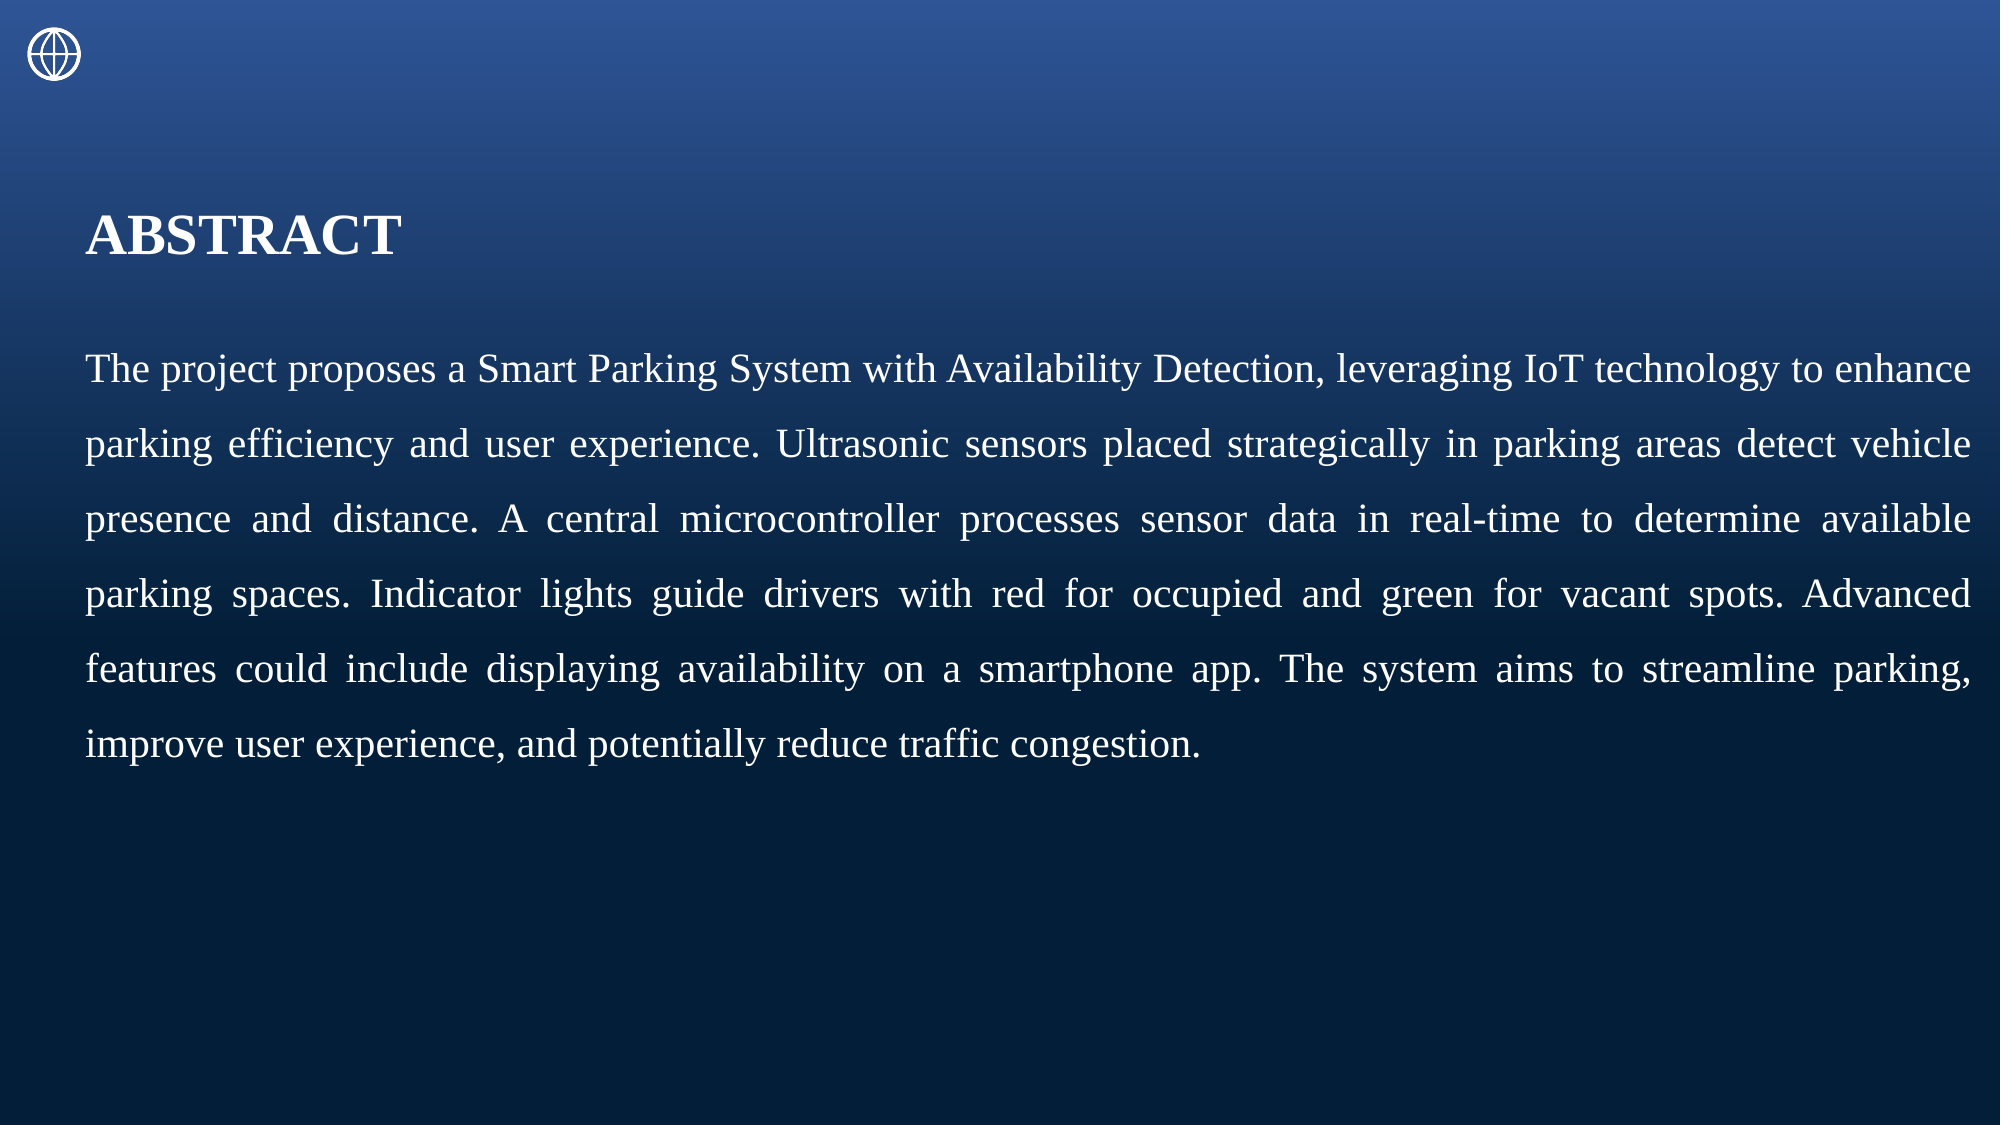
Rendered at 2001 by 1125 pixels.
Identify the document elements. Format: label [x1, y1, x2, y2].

text_box [20, 20, 1989, 771]
